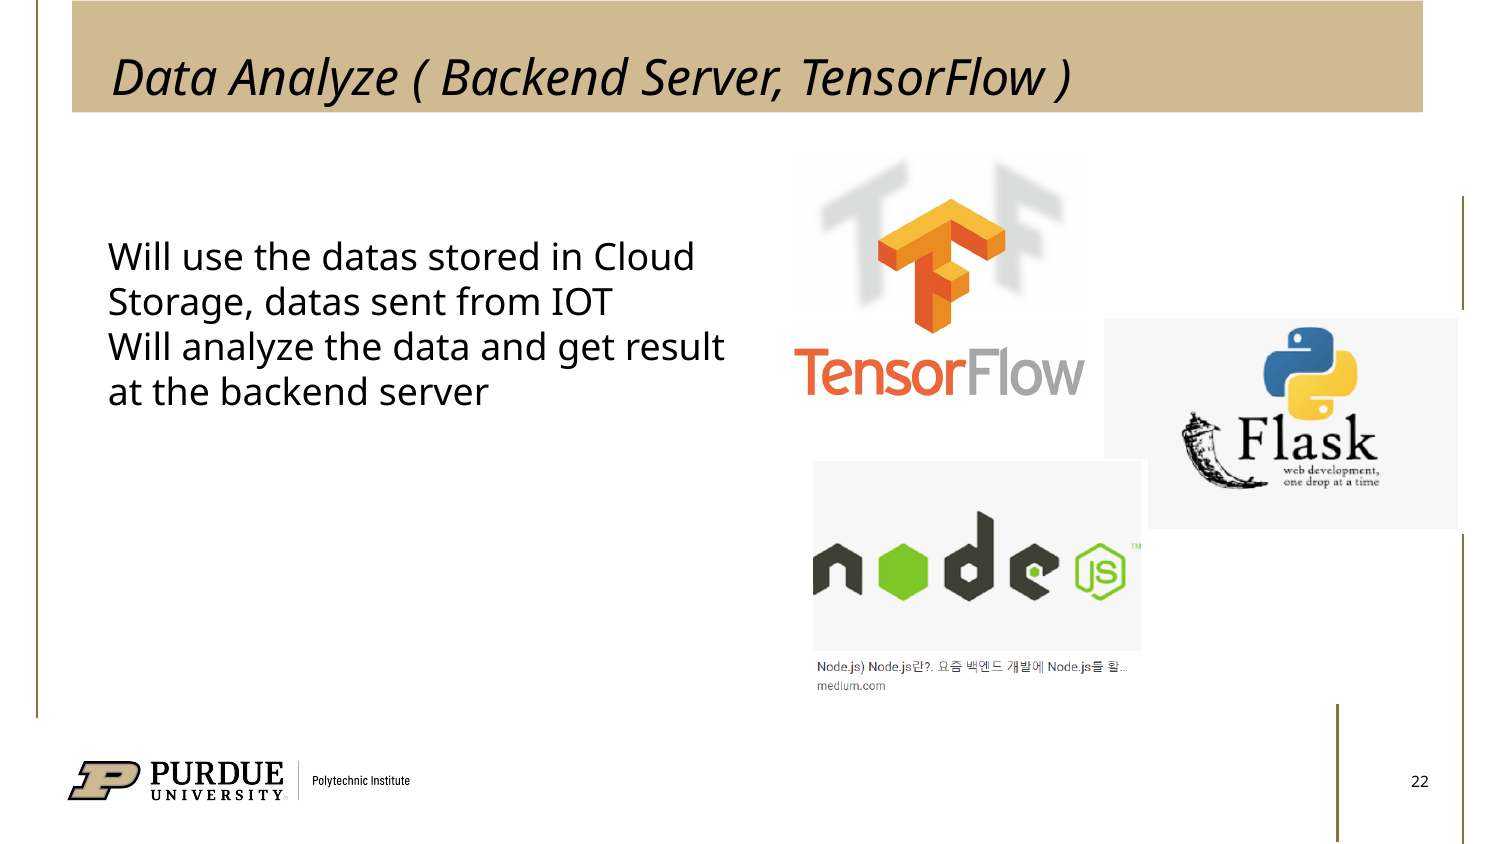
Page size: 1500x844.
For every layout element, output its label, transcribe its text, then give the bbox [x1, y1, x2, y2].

picture [808, 310, 1465, 710]
title Data Analyze ( Backend Server, TensorFlow ) [108, 49, 1250, 110]
list Will use the datas stored in Cloud Storage, datas sent from IOT Will analyze the data and get result at the backend server [74, 232, 750, 678]
slide_number 22 [1390, 760, 1451, 806]
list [789, 150, 1090, 401]
picture [67, 759, 478, 803]
